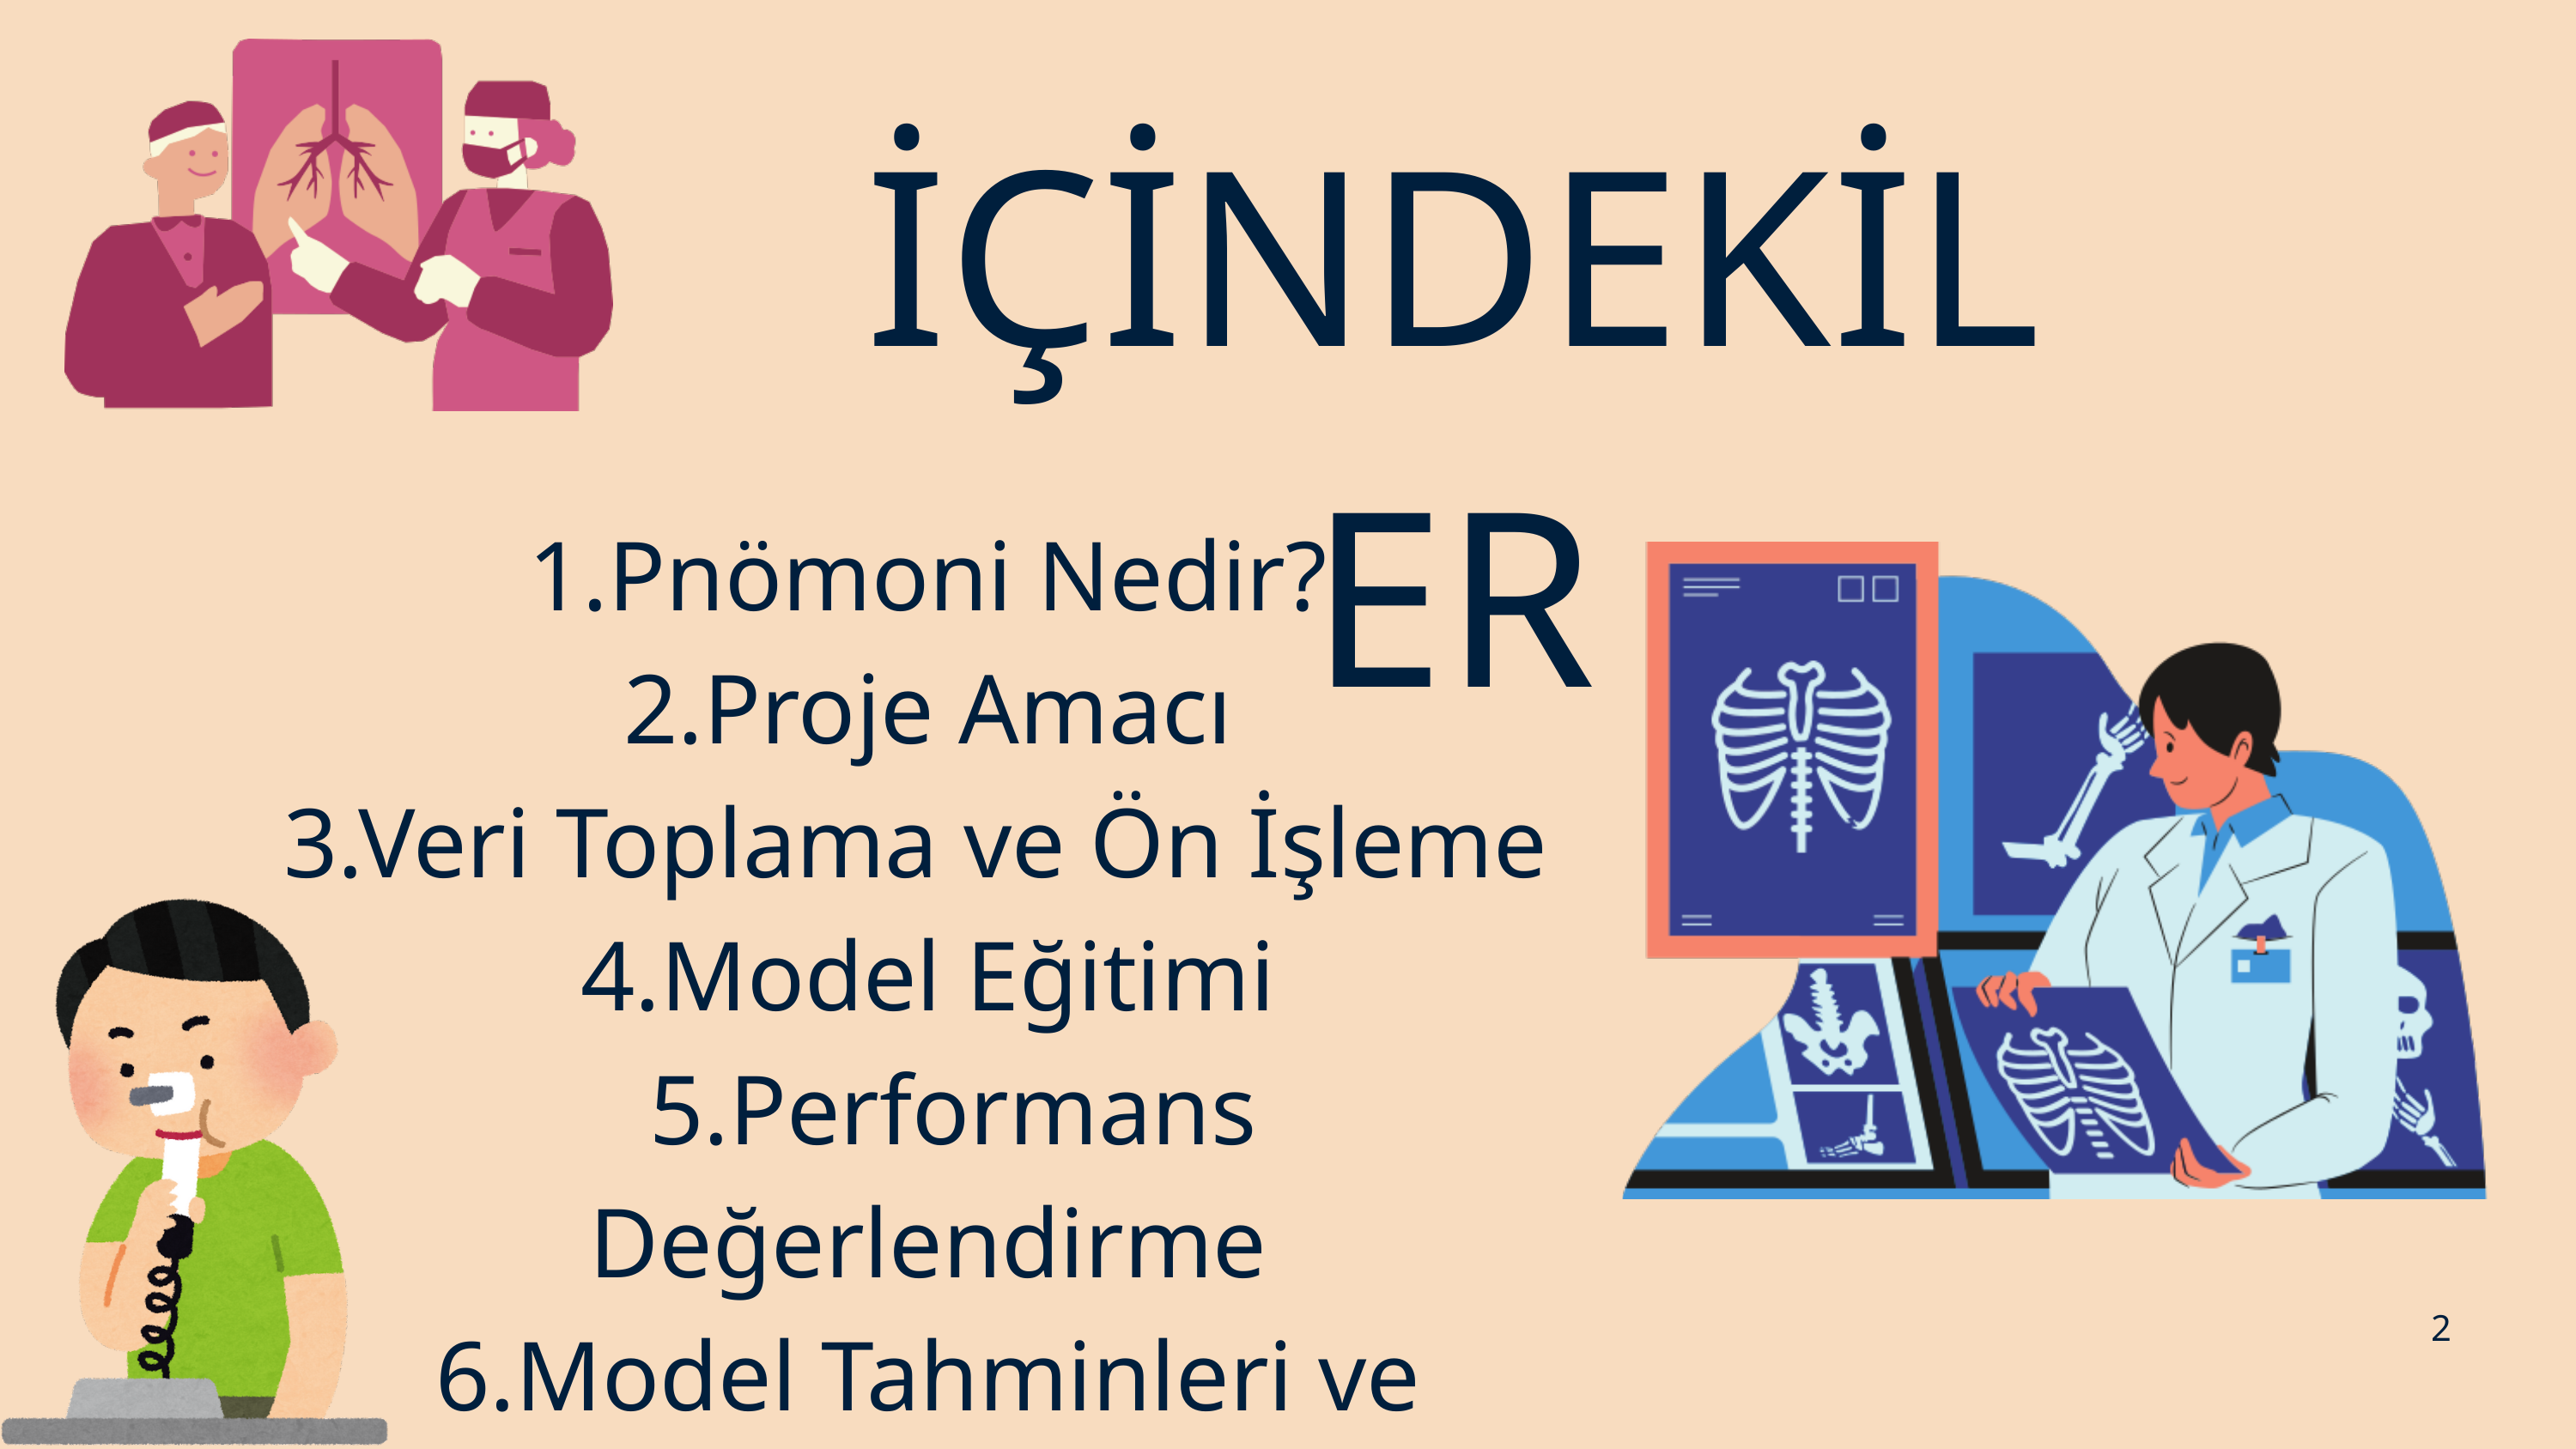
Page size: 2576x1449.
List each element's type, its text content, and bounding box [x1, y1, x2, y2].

text_box 1.Pnömoni Nedir? 2.Proje Amacı 3.Veri Toplama ve Ön İşleme 4.Model Eğitimi 5.Performans Değerlendirme 6.Model Tahminleri ve Çıktıları [283, 496, 1573, 1449]
text_box [1622, 542, 2488, 1199]
text_box [64, 39, 613, 411]
text_box İÇİNDEKİLER [821, 54, 2085, 1076]
text_box [0, 898, 283, 1446]
text_box 2 [2431, 1298, 2452, 1349]
